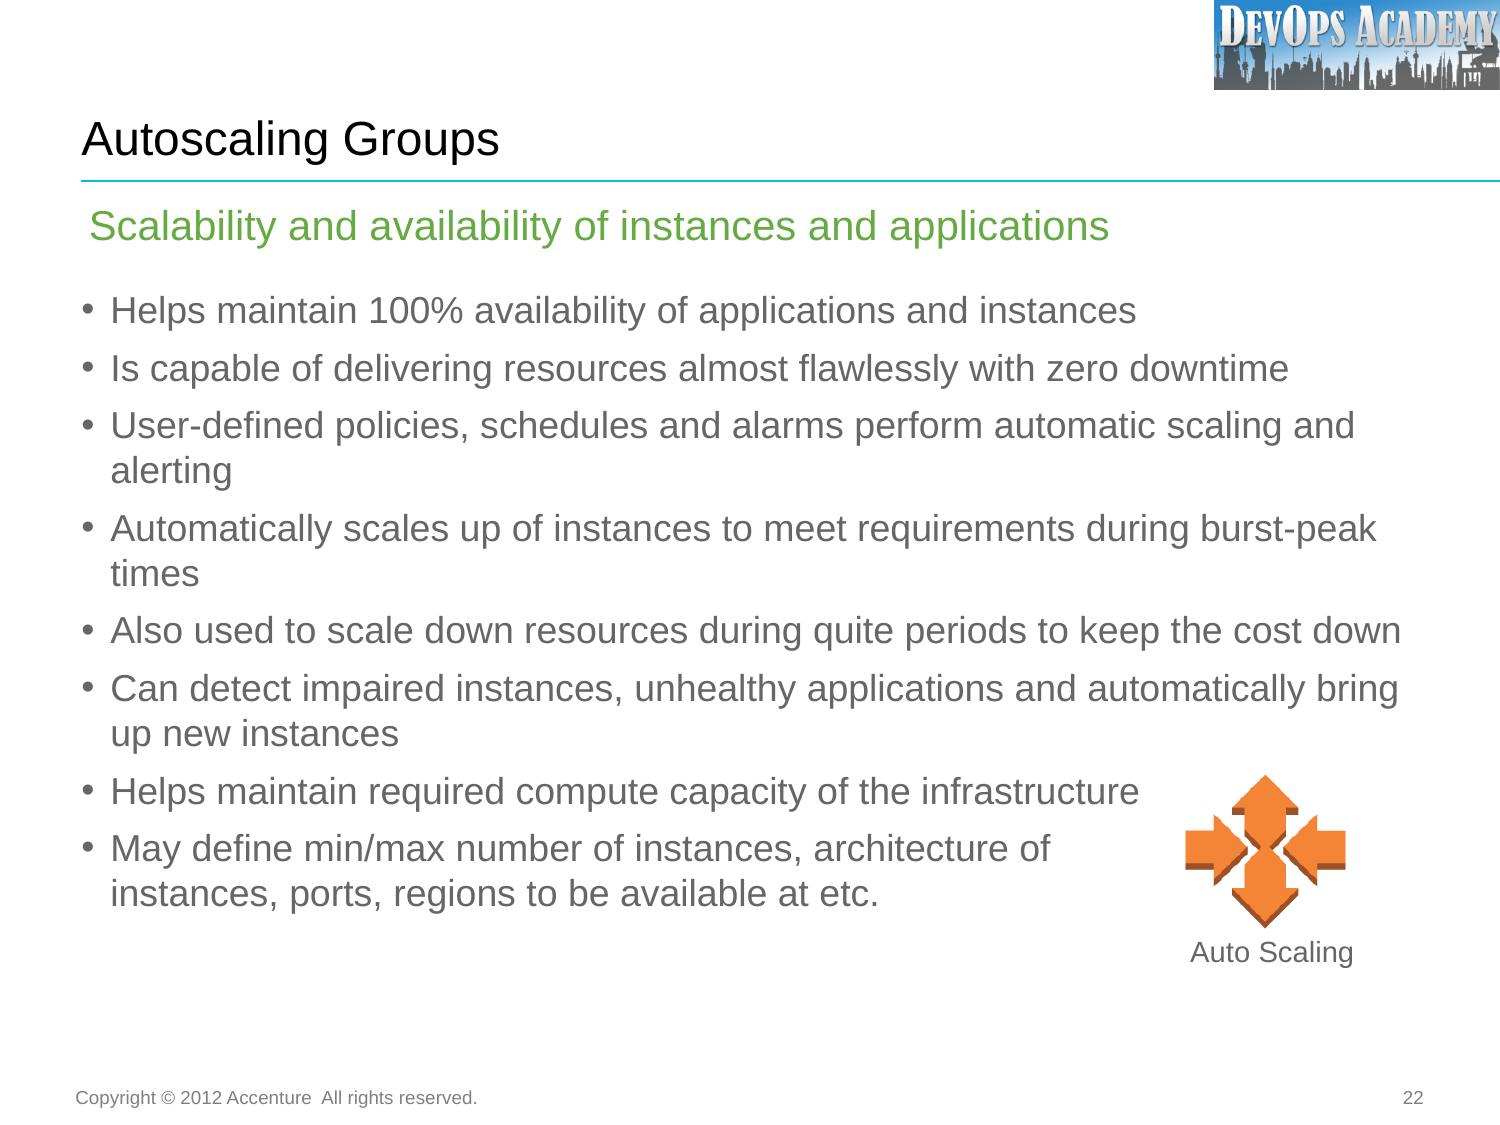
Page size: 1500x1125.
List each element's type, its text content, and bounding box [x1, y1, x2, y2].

text_box Auto Scaling [1175, 955, 1370, 969]
text_box Scalability and availability of instances and applications [74, 191, 1412, 257]
picture [1419, 0, 1500, 90]
list Helps maintain 100% availability of applications and instances Is capable of delivering resources almost flawlessly with zero downtime User-defined policies, schedules and alarms perform automatic scaling and alerting Automatically scales up of instances to meet requirements during burst-peak times Also used to scale down resources during quite periods to keep the cost down Can detect impaired instances, unhealthy applications and automatically bring up new instances Helps maintain required compute capacity of the infrastructure May define min/max number of instances, architecture of instances, ports, regions to be available at etc. [81, 278, 1419, 1049]
title Autoscaling Groups [81, 0, 1419, 165]
picture [1163, 749, 1367, 953]
